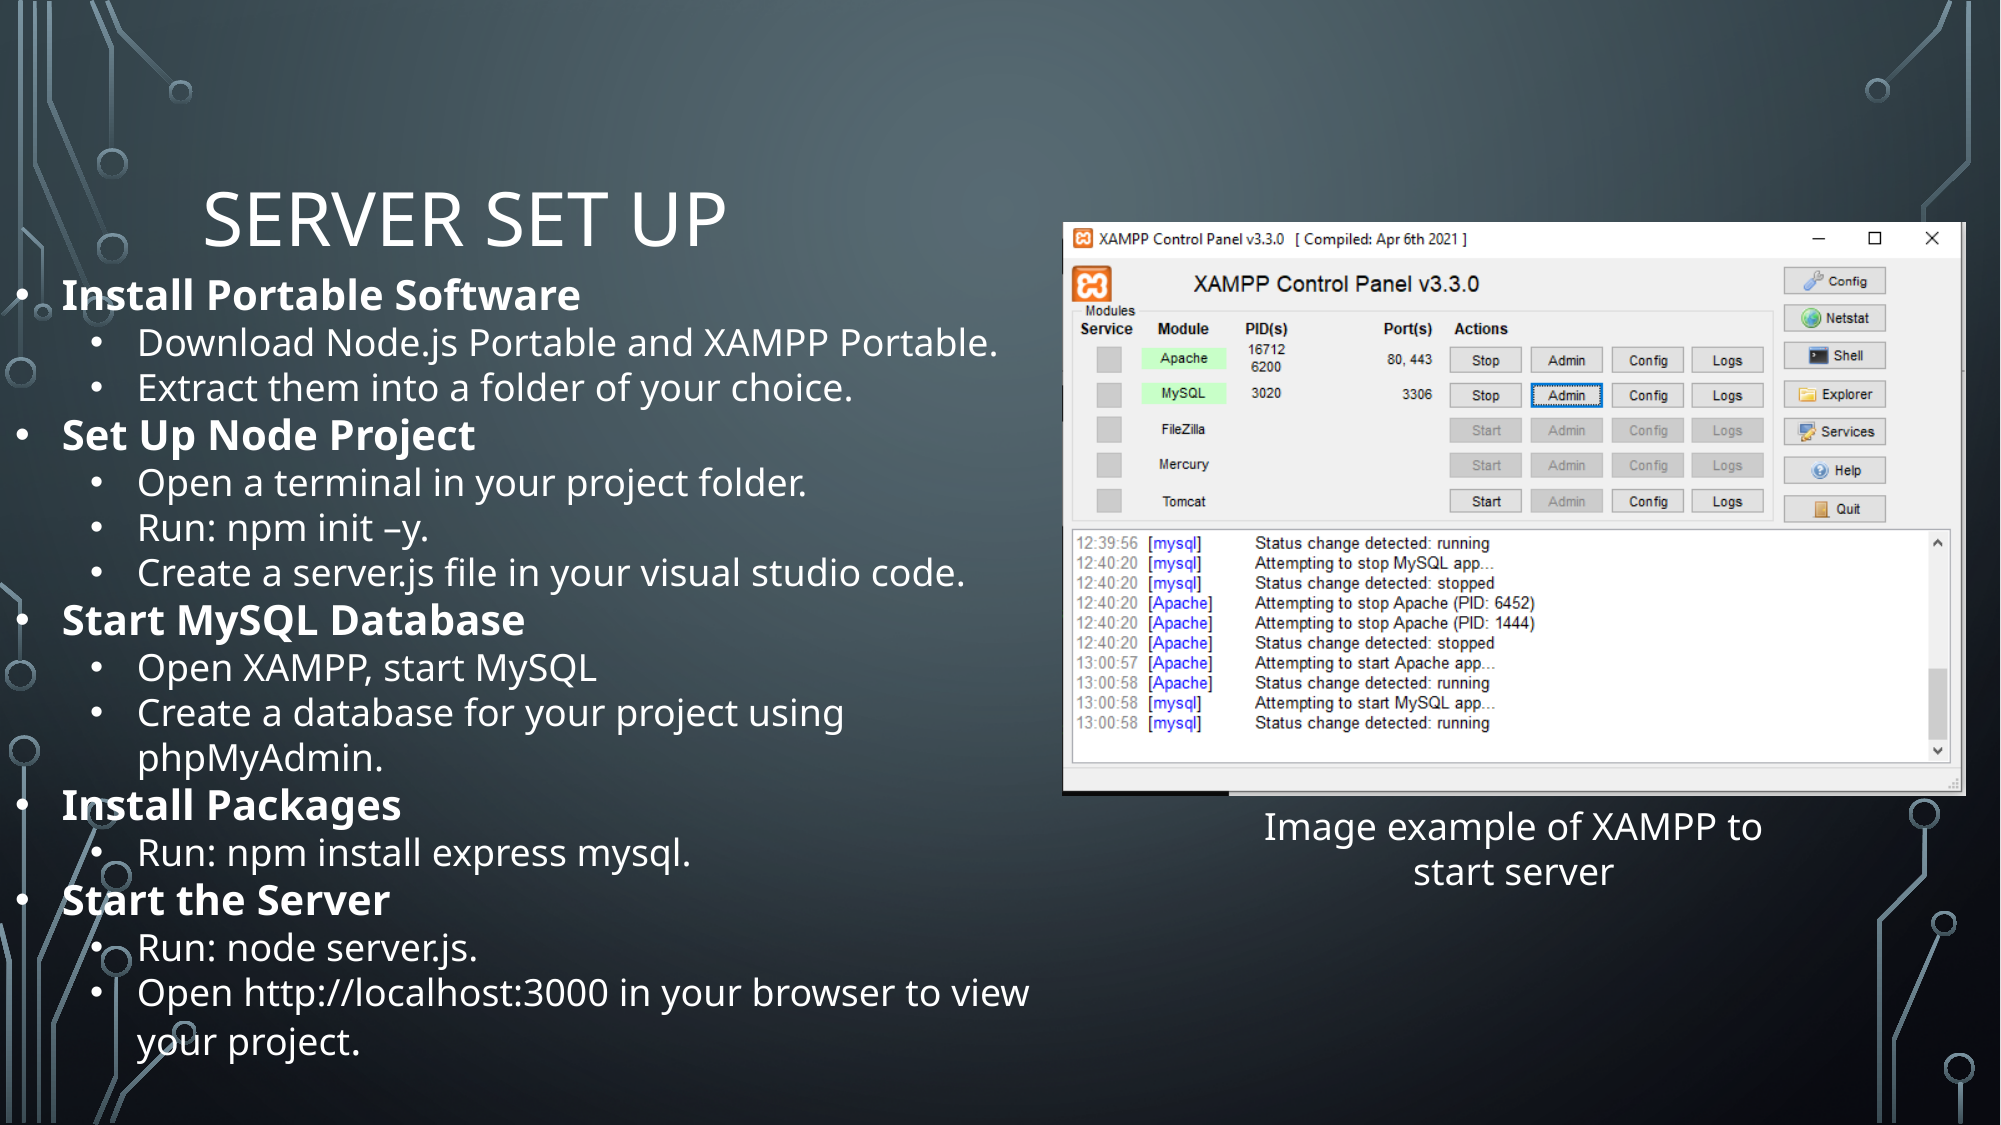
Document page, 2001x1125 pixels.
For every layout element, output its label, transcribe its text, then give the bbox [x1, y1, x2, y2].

text_box Image example of XAMPP to start server [1214, 796, 1814, 901]
picture [1062, 222, 1966, 796]
title Server Set up [187, 101, 1813, 344]
text_box Install Portable Software Download Node.js Portable and XAMPP Portable. Extract them into a folder of your choice. Set Up Node Project Open a terminal in your project folder. Run: npm init –y. Create a server.js file in your visual studio code. Start MySQL Database Open XAMPP, start MySQL Create a database for your project using phpMyAdmin. Install Packages Run: npm install express mysql. Start the Server Run: node server.js. Open http://localhost:3000 in your browser to view your project. [0, 261, 1046, 1072]
